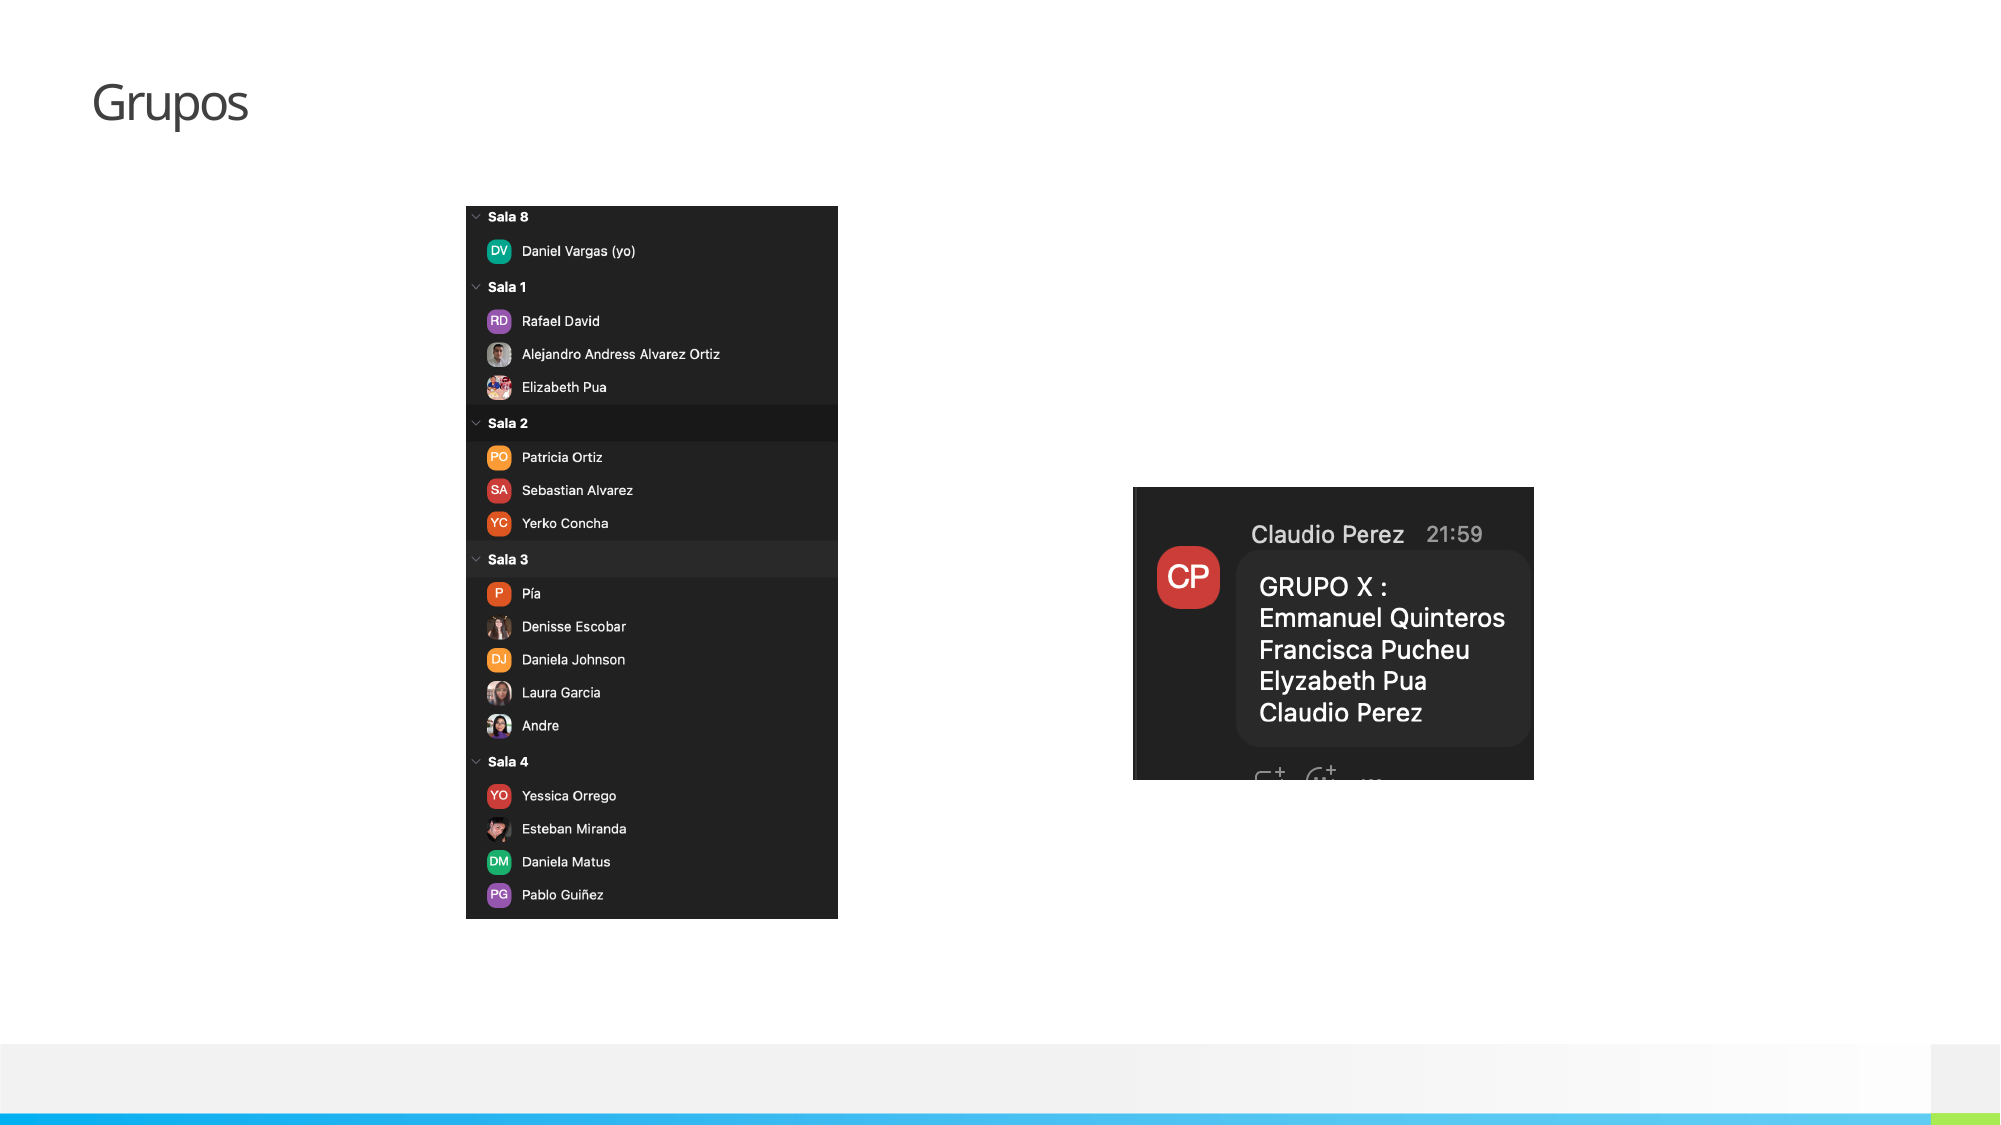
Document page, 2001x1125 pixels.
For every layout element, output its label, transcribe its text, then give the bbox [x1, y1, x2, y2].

picture [465, 206, 838, 919]
picture [0, 1044, 1930, 1125]
title Grupos [89, 68, 1450, 259]
picture [1133, 487, 1534, 780]
